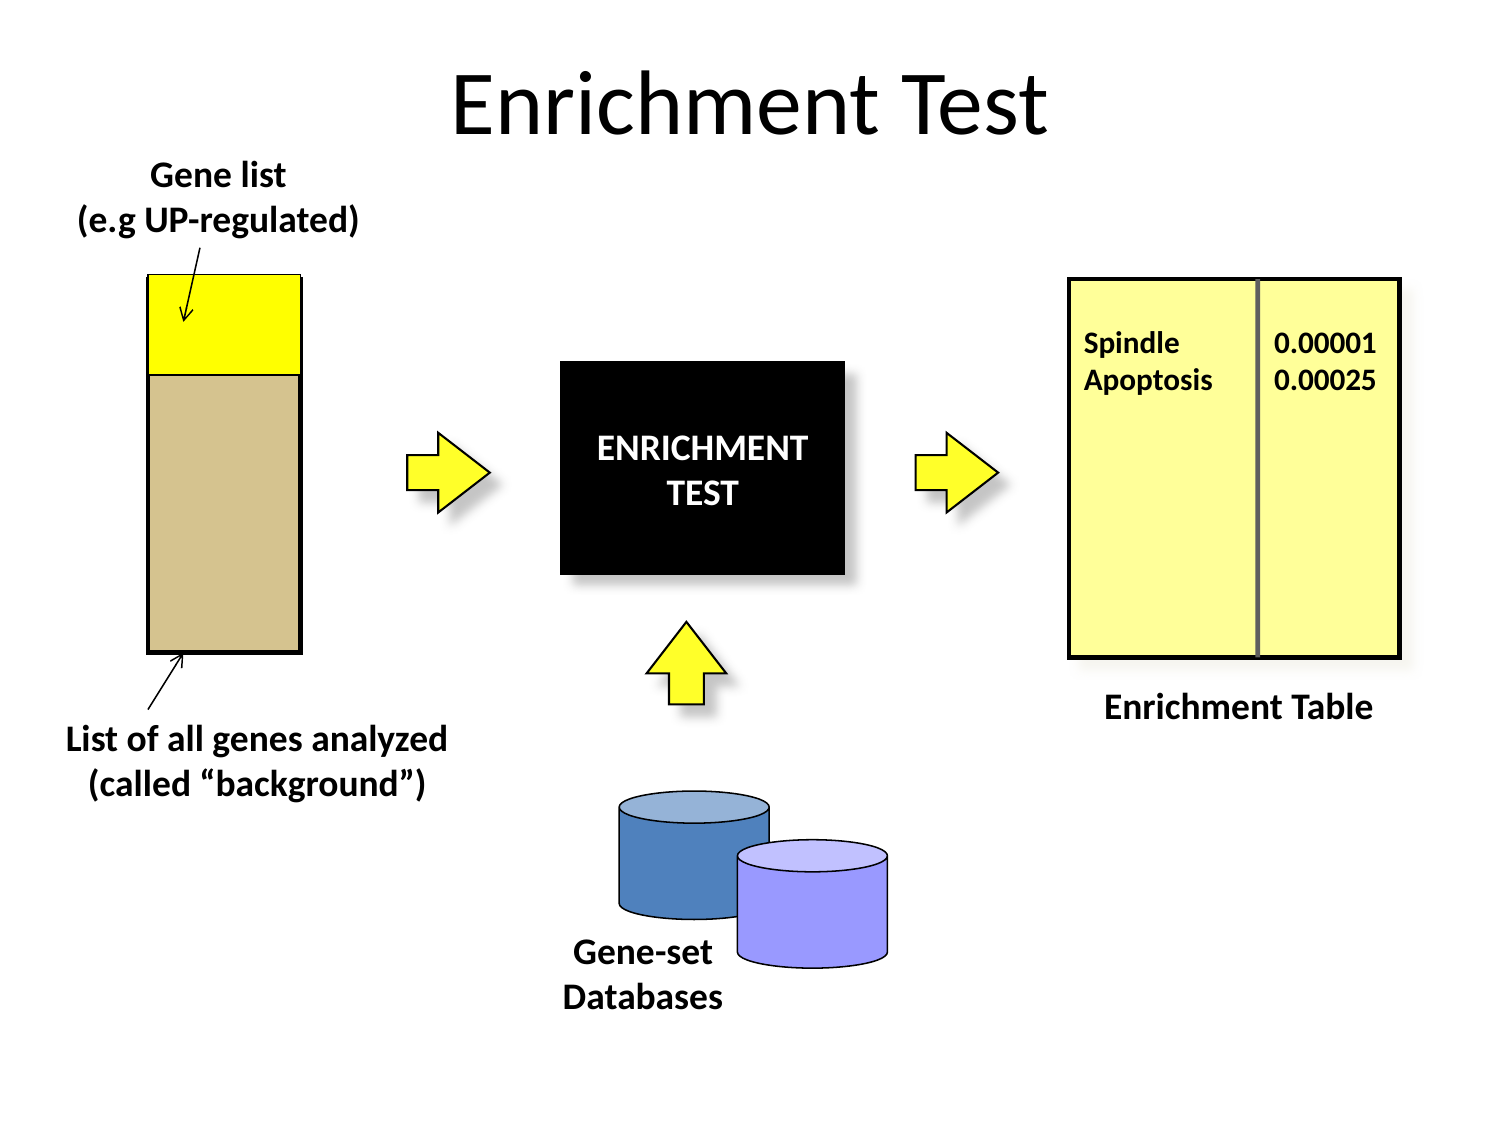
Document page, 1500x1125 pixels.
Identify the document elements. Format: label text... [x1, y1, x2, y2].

text_box [737, 839, 888, 871]
text_box [147, 376, 301, 653]
text_box [915, 432, 999, 513]
text_box [1258, 405, 1400, 658]
text_box [620, 791, 770, 823]
text_box Spindle 0.00001 Apoptosis 0.00025 [1069, 314, 1257, 405]
text_box [147, 652, 184, 710]
text_box Spindle 0.00001 Apoptosis 0.00025 [1258, 314, 1448, 405]
text_box Enrichment Table [1050, 674, 1428, 734]
text_box [1258, 279, 1400, 314]
text_box [179, 248, 201, 322]
text_box Gene-set Databases [454, 919, 833, 1025]
text_box [407, 432, 490, 513]
text_box ENRICHMENT TEST [560, 361, 845, 575]
text_box [147, 274, 301, 376]
text_box [1068, 279, 1257, 658]
text_box List of all genes analyzed (called “background”) [24, 706, 490, 811]
text_box [737, 839, 888, 968]
text_box Gene list (e.g UP-regulated) [29, 142, 408, 248]
text_box [646, 621, 727, 705]
text_box [619, 791, 770, 919]
title Enrichment Test [75, 45, 1425, 150]
